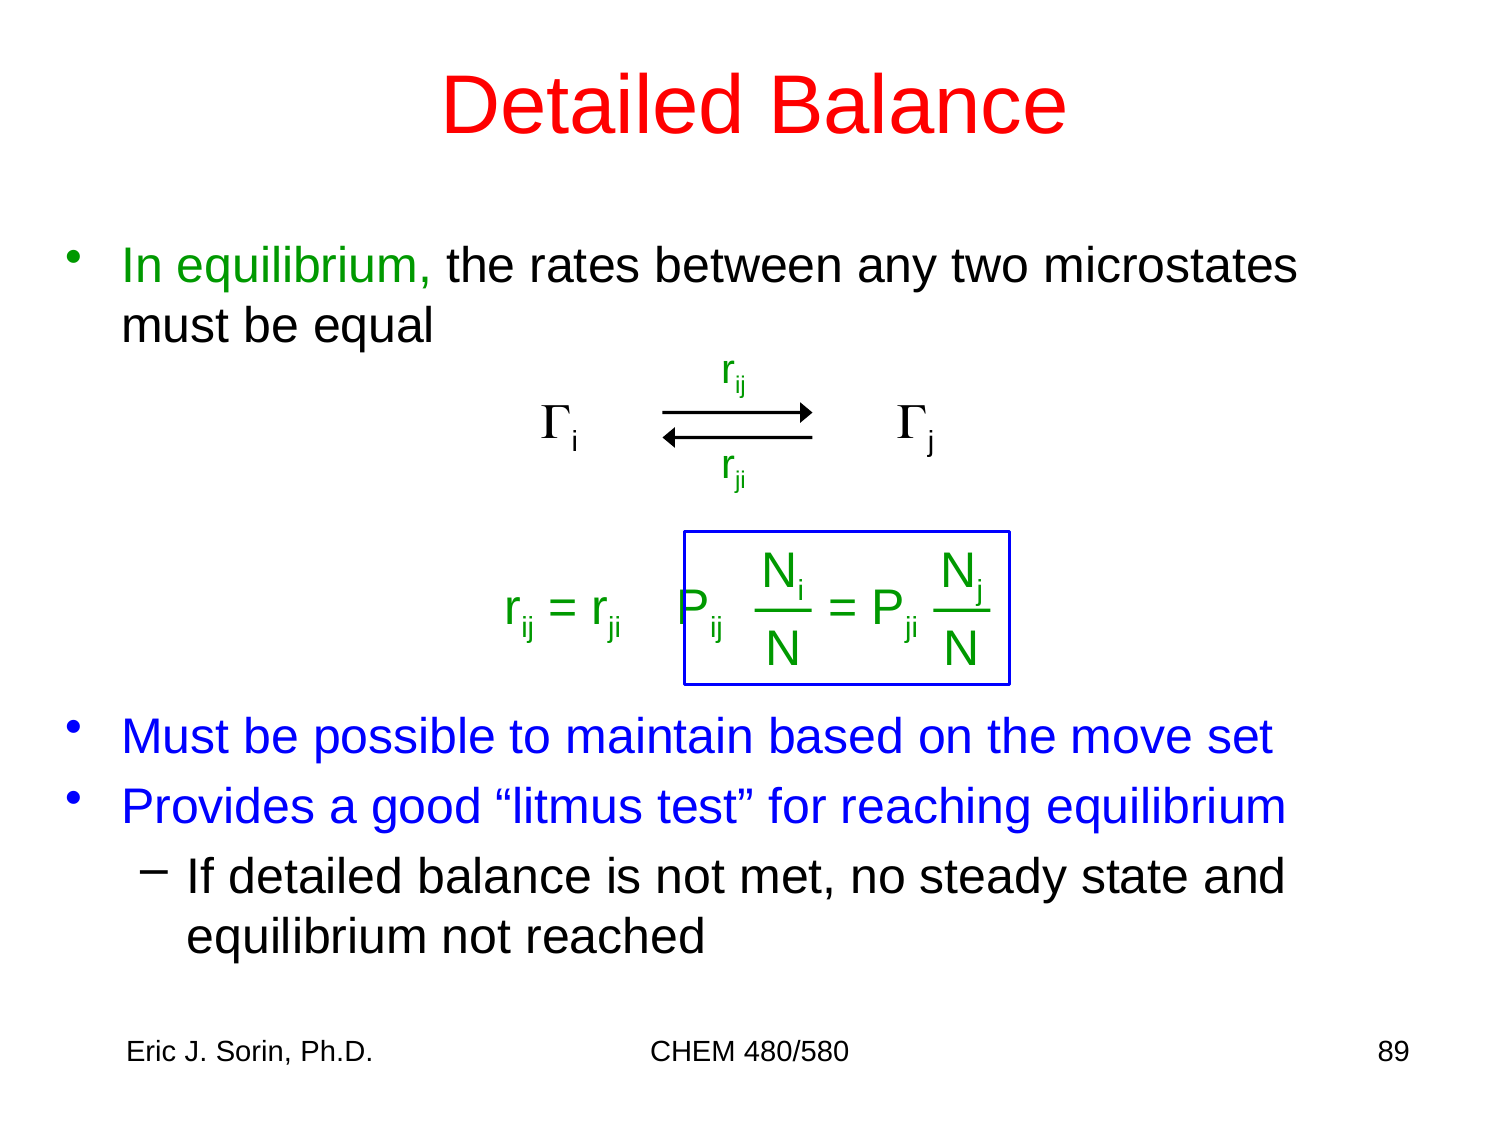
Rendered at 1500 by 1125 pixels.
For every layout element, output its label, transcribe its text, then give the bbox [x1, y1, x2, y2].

title Detailed Balance [146, 0, 1354, 213]
text_box rji [706, 446, 761, 501]
list In equilibrium, the rates between any two microstates must be equal Gi Gj Must be possible to maintain based on the move set Provides a good “litmus test” for reaching equilibrium If detailed balance is not met, no steady state and equilibrium not reached [50, 224, 1425, 988]
text_box [1002, 531, 1010, 685]
slide_number 89 [1074, 1024, 1426, 1103]
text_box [623, 529, 811, 684]
text_box rij = rji [489, 567, 617, 651]
text_box rij [706, 334, 761, 406]
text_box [812, 529, 1000, 684]
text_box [662, 412, 813, 438]
footer CHEM 480/580 [512, 1024, 988, 1103]
slide_number Eric J. Sorin, Ph.D. [74, 1024, 426, 1103]
